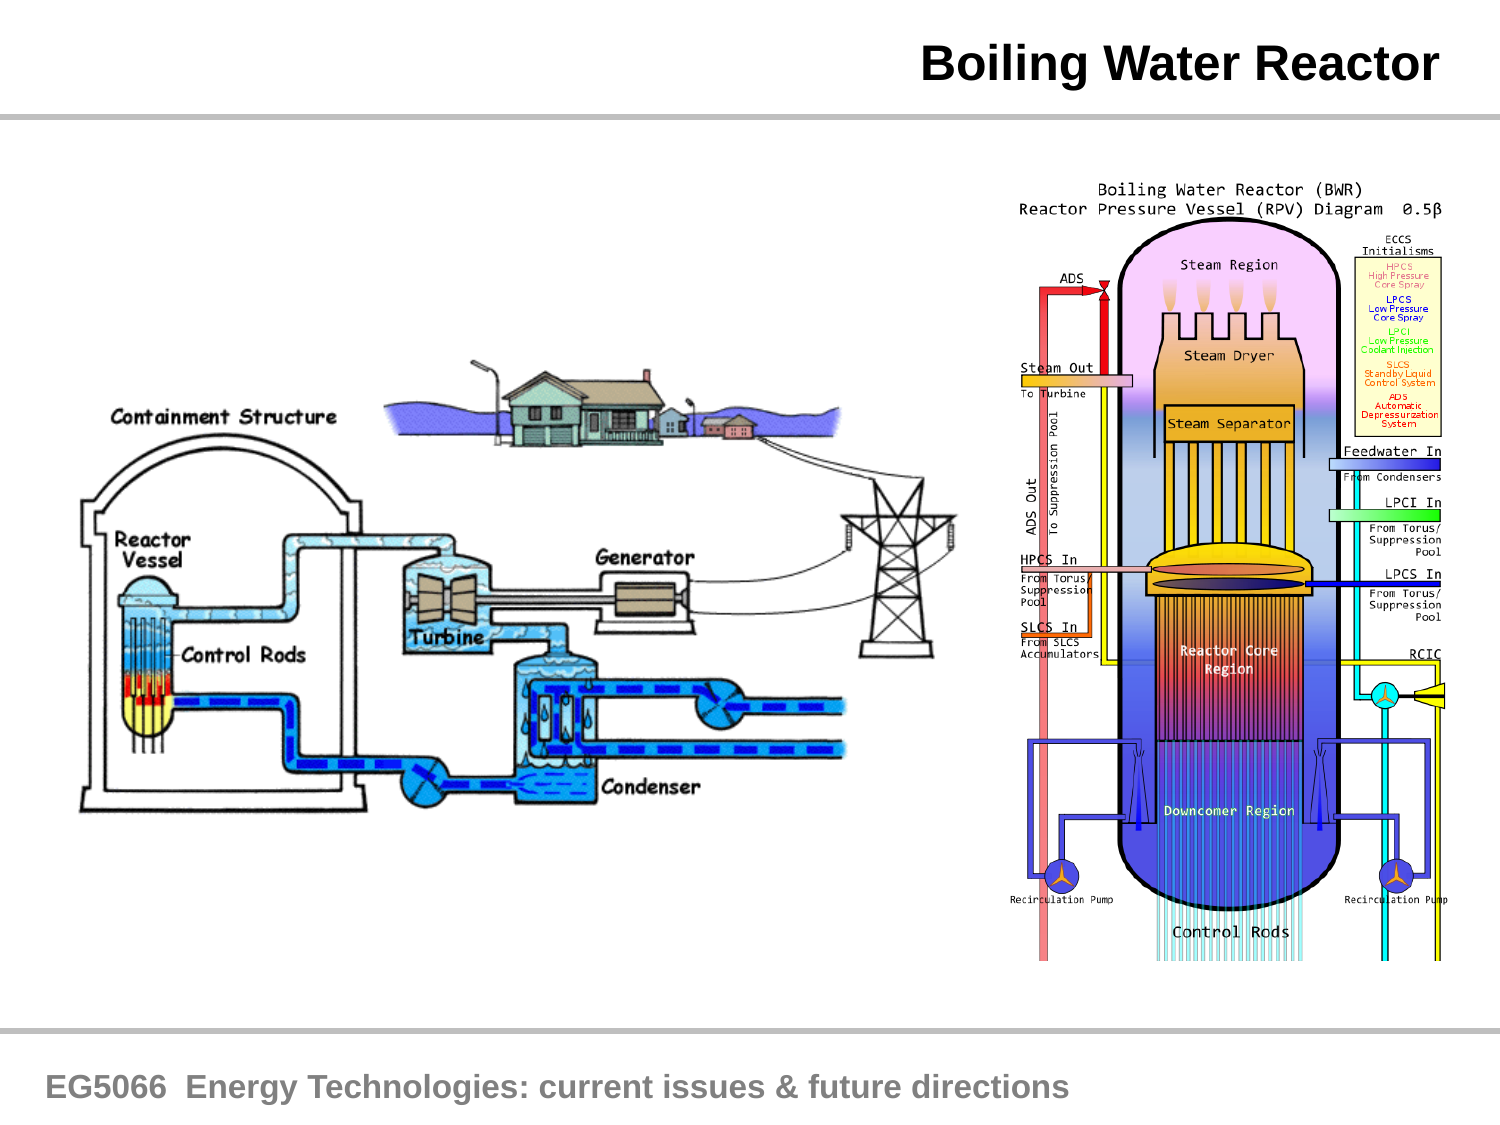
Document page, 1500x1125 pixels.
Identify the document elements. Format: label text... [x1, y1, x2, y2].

picture [1007, 181, 1454, 962]
text_box Boiling Water Reactor [904, 23, 1456, 99]
picture [70, 338, 992, 822]
